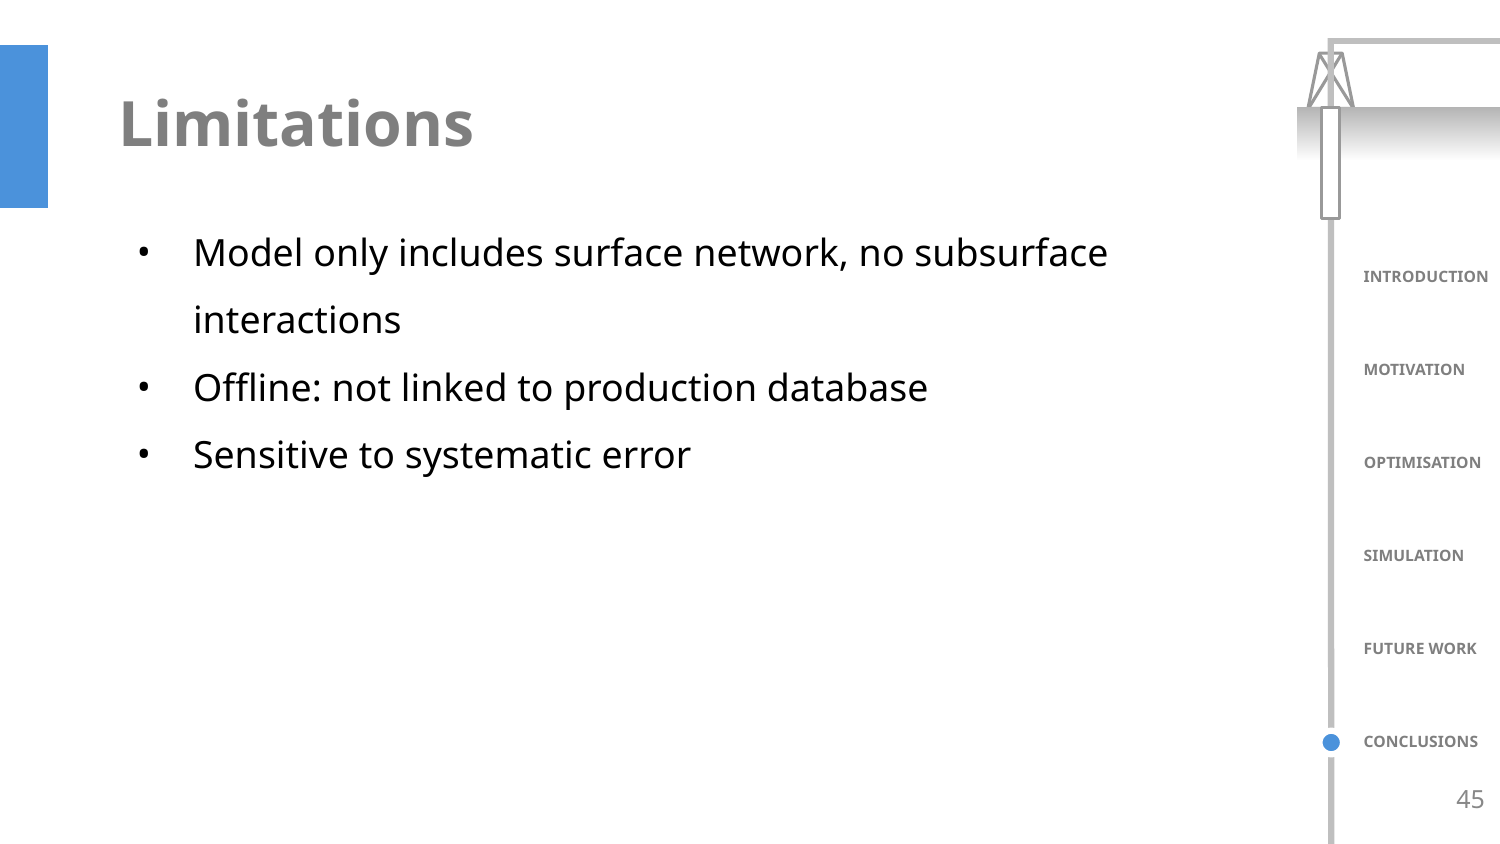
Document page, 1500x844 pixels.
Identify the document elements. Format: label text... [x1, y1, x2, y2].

slide_number 45 [1162, 778, 1500, 824]
list Model only includes surface network, no subsurface interactions Offline: not linked to production database Sensitive to systematic error [103, 191, 1274, 745]
text_box [1319, 730, 1344, 755]
title Limitations [103, 45, 1397, 209]
